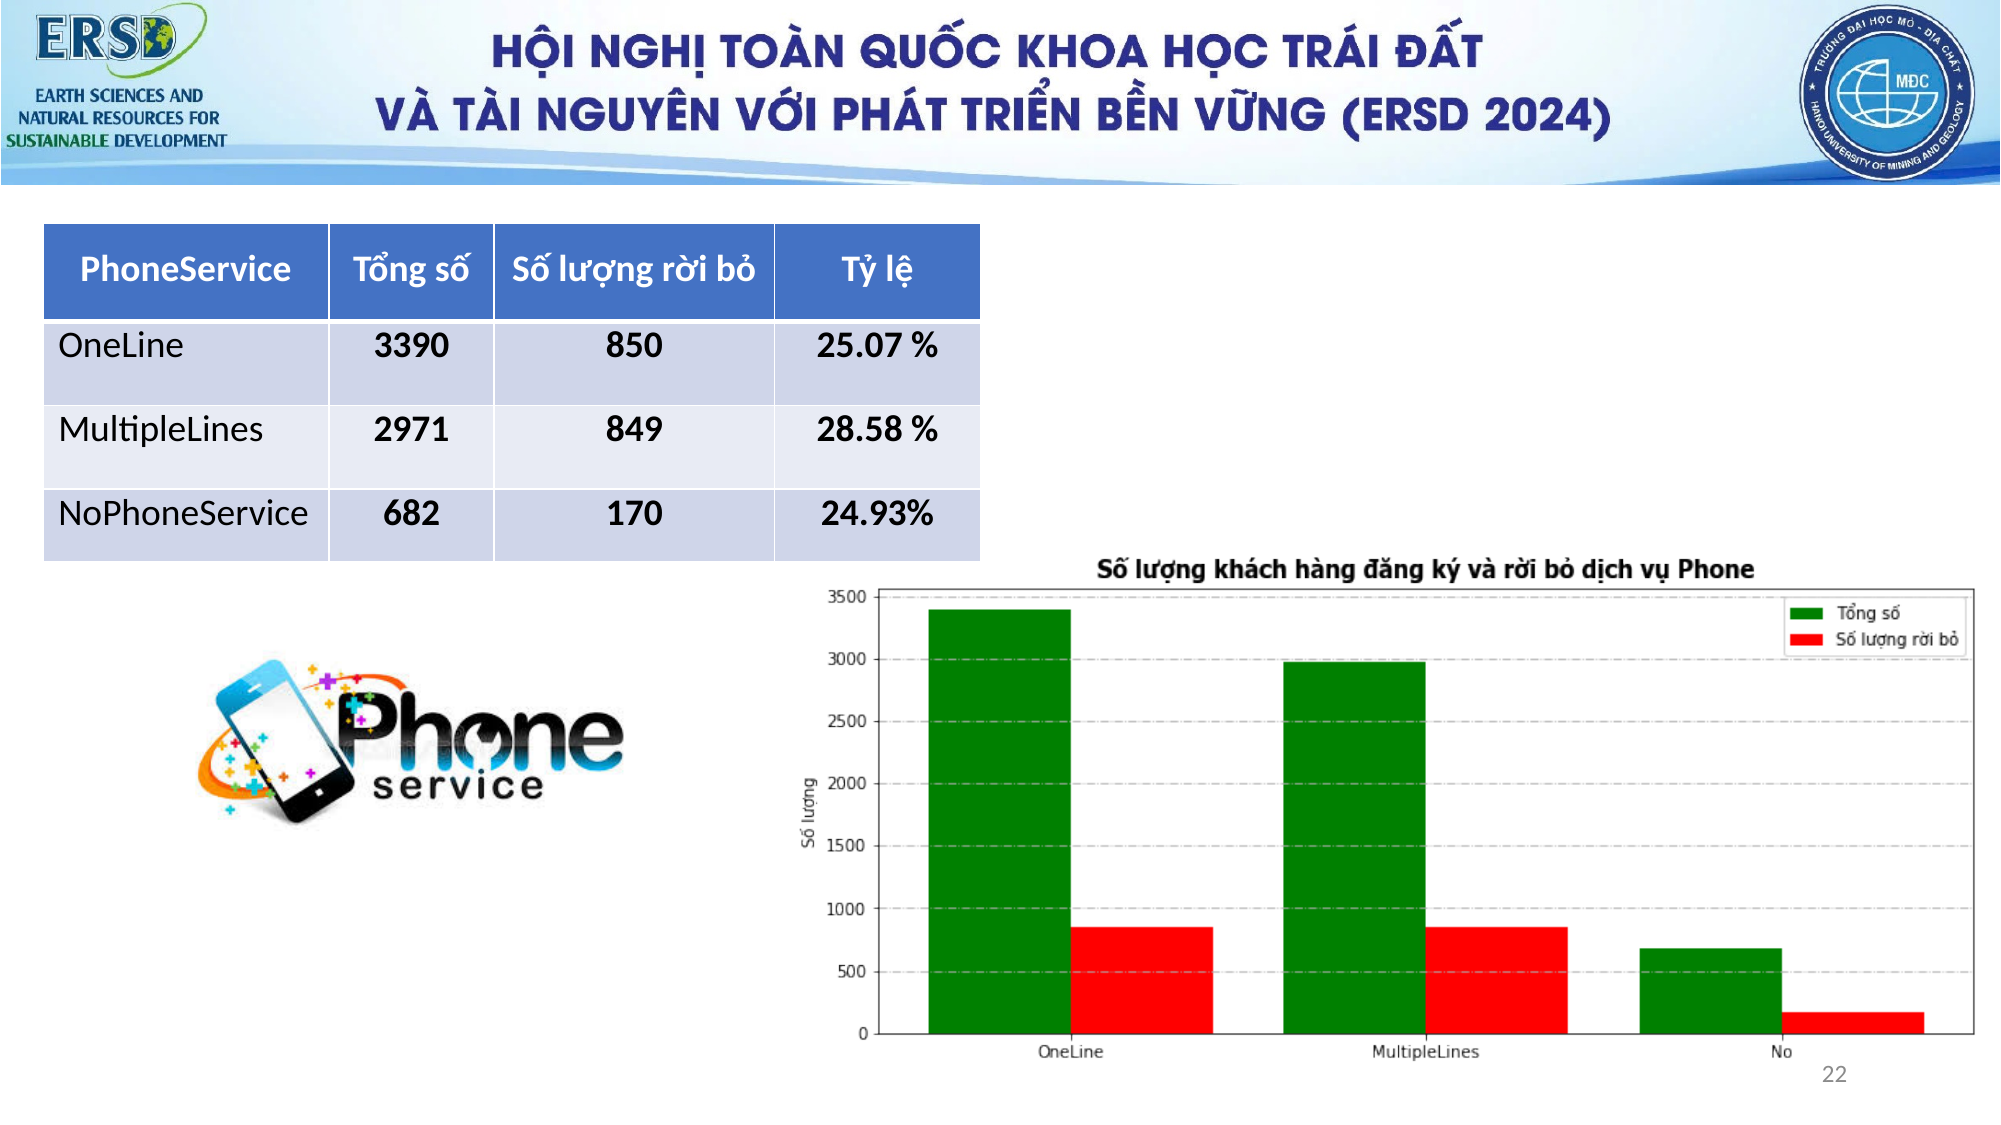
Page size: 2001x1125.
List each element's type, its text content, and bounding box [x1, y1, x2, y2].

picture [1, 0, 2000, 185]
table_cell NoPhoneService [44, 490, 328, 561]
table_cell 25.07 % [775, 324, 980, 405]
table_header Tỷ lệ [775, 224, 980, 319]
table_header PhoneService [44, 224, 328, 319]
table_cell 3390 [330, 324, 493, 405]
table_cell 28.58 % [775, 406, 980, 488]
table_cell MultipleLines [44, 406, 328, 488]
table_cell 850 [495, 324, 774, 405]
table_header Số lượng rời bỏ [495, 224, 774, 319]
table_cell OneLine [44, 324, 328, 405]
table_cell 849 [495, 406, 774, 488]
picture [173, 639, 663, 844]
table_cell 170 [495, 490, 774, 561]
slide_number 22 [1412, 1073, 1863, 1103]
table_cell 2971 [330, 406, 493, 488]
picture [790, 546, 1985, 1073]
table_header Tổng số [330, 224, 493, 319]
table_cell 682 [330, 490, 493, 561]
table_cell 24.93% [775, 490, 980, 561]
